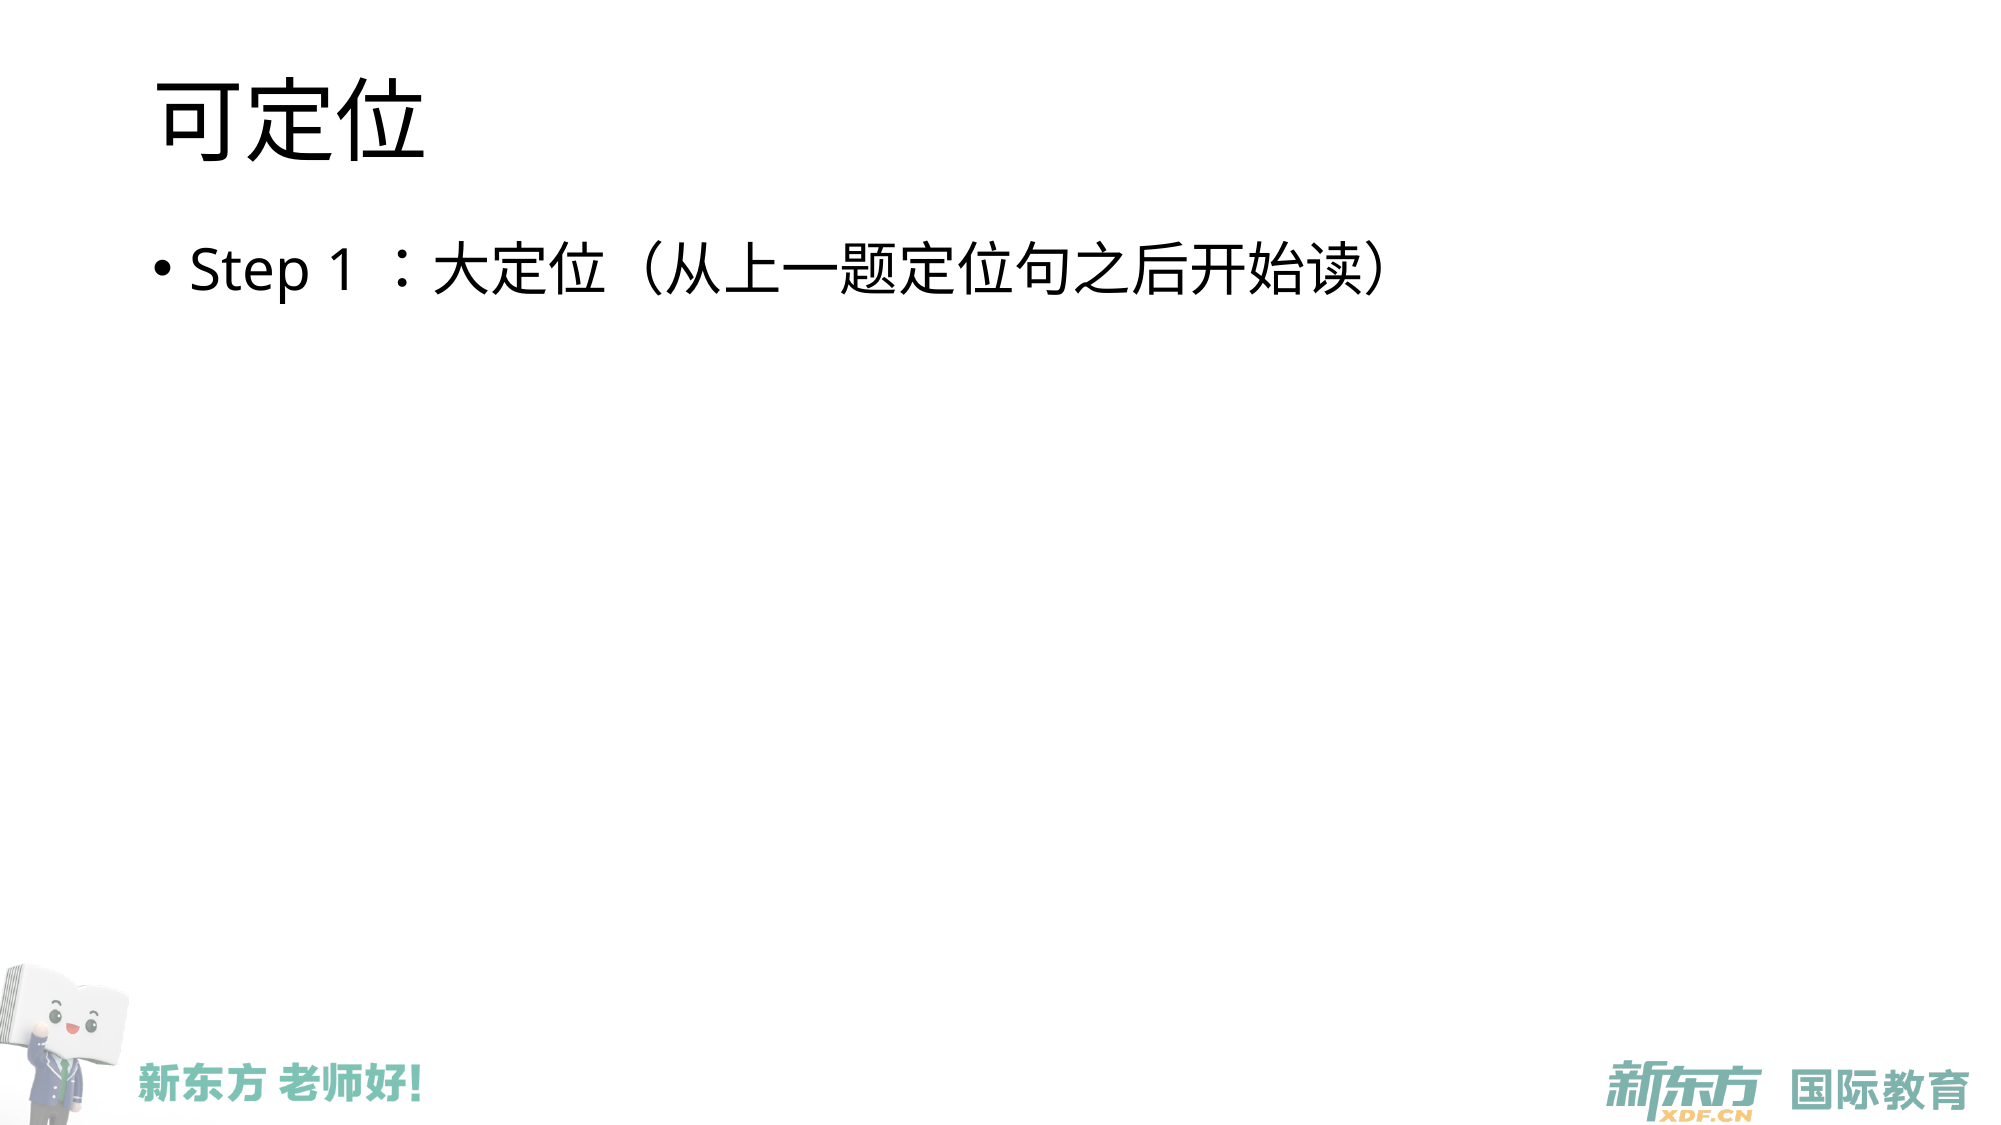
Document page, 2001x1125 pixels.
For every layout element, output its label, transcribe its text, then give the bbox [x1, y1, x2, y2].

table_cell 20 [1572, 1036, 2000, 1125]
title 可定位 [137, 59, 1863, 190]
table_cell 20 [138, 1062, 420, 1102]
list Step 1：大定位（从上一题定位句之后开始读） [137, 224, 1863, 1014]
